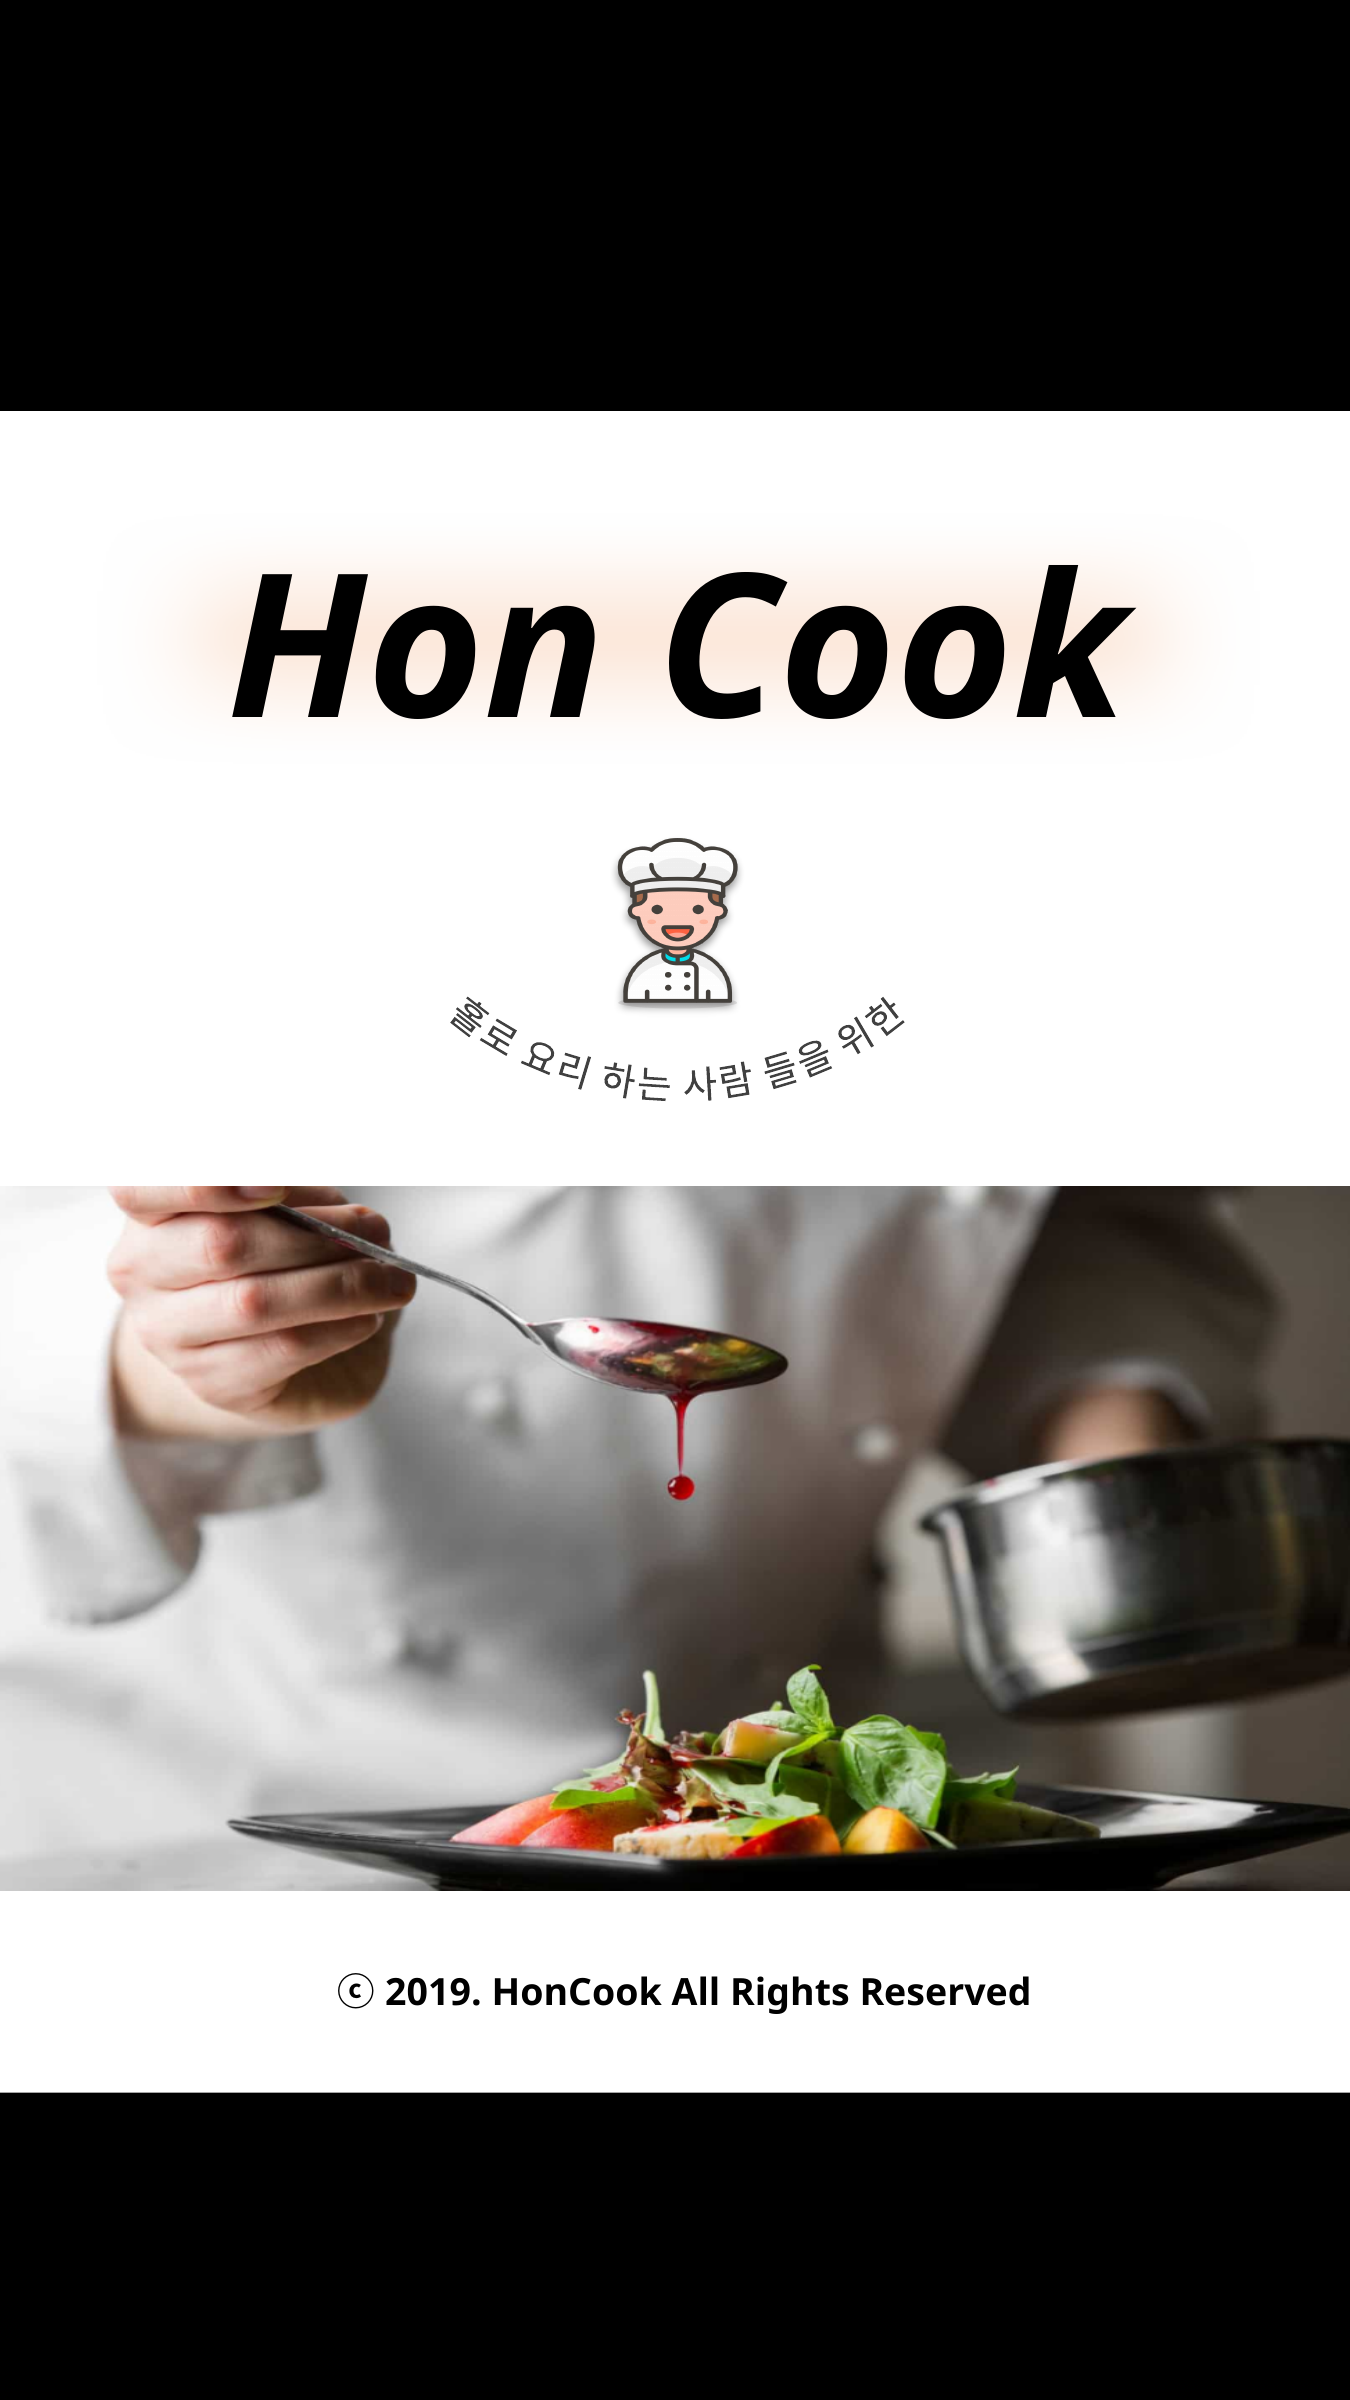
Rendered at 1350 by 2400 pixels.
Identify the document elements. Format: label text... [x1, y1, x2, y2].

text_box ⓒ 2019. HonCook All Rights Reserved [323, 1961, 1103, 2021]
picture [0, 1186, 1350, 1891]
text_box [0, 0, 1350, 412]
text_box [368, 561, 987, 1085]
text_box [0, 2092, 1350, 2400]
